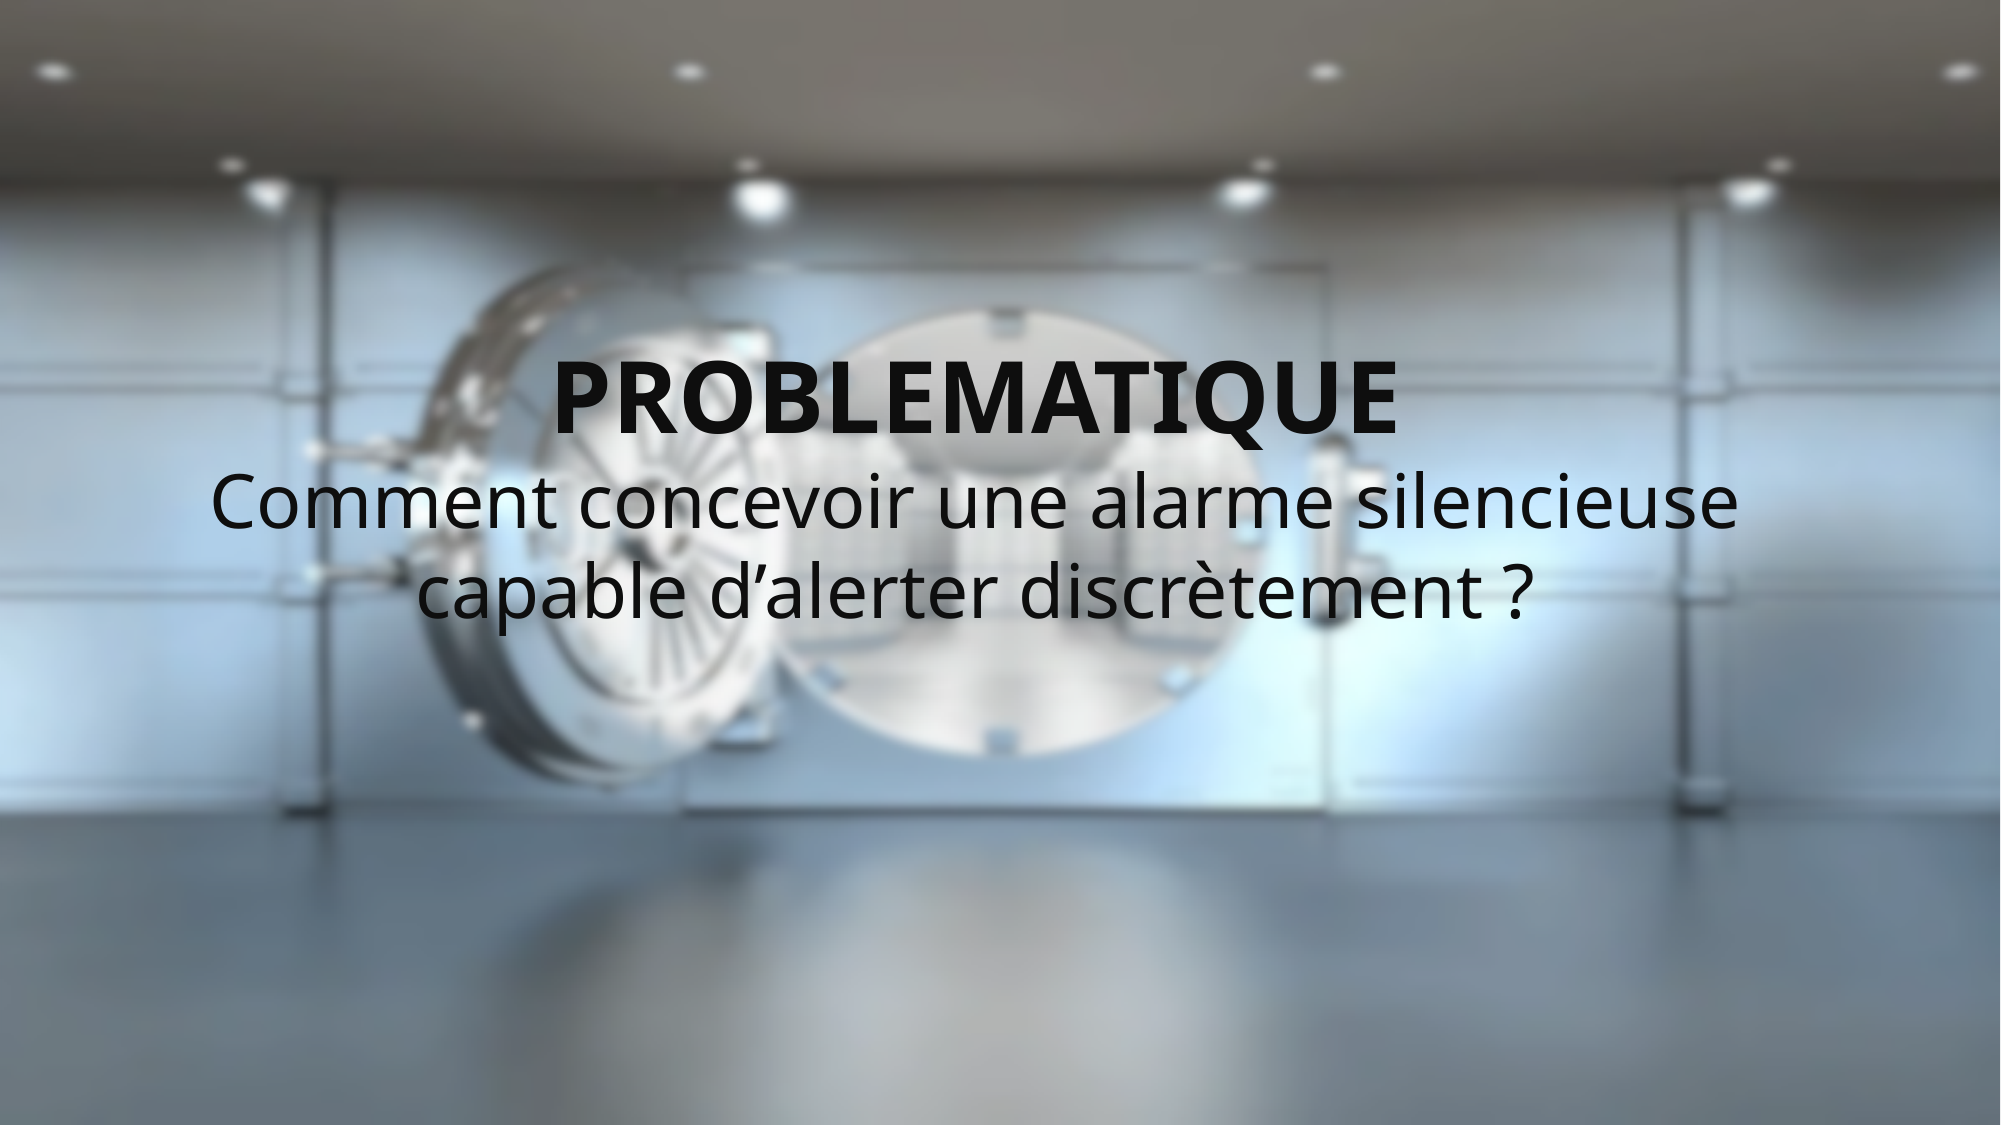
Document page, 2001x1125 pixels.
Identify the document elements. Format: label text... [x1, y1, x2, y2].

text_box PROBLEMATIQUE Comment concevoir une alarme silencieuse capable d’alerter discrètement ? [194, 325, 1757, 705]
picture [0, 0, 2001, 1125]
